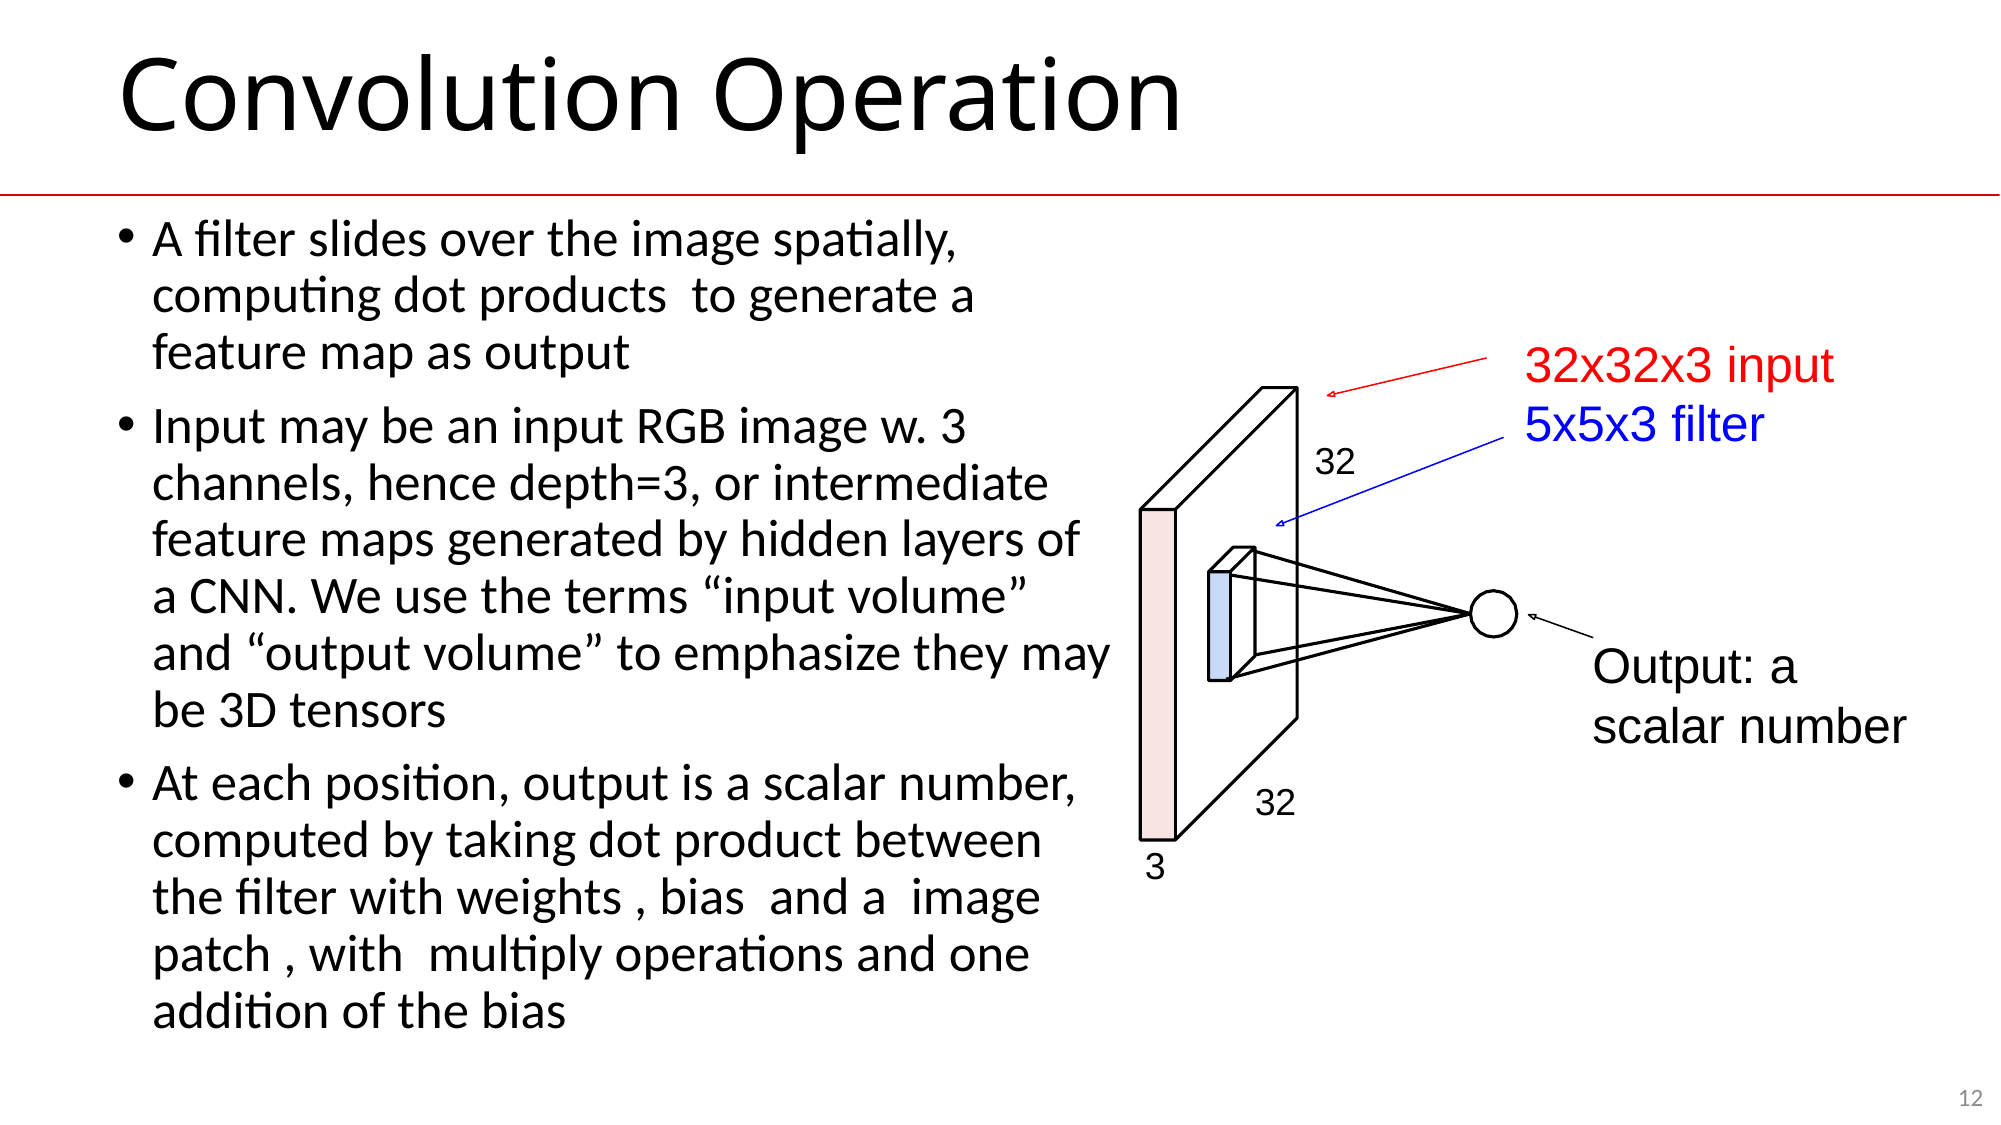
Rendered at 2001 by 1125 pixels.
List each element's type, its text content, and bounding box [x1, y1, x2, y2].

text_box 32 [1312, 437, 1359, 483]
text_box [1528, 614, 1536, 620]
text_box [1327, 391, 1335, 397]
text_box [1140, 510, 1175, 840]
text_box [1276, 520, 1284, 526]
text_box [1140, 387, 1298, 510]
text_box [1141, 387, 1296, 508]
text_box 3 [1142, 841, 1168, 887]
text_box 32 [1252, 777, 1299, 823]
text_box [1176, 388, 1298, 840]
slide_number 12 [1548, 1066, 1999, 1125]
text_box Output: a scalar number [1590, 634, 1922, 753]
text_box [1470, 590, 1517, 637]
text_box 32x32x3 input 5x5x3 filter [1522, 332, 1866, 452]
title Convolution Operation [102, 10, 1899, 186]
